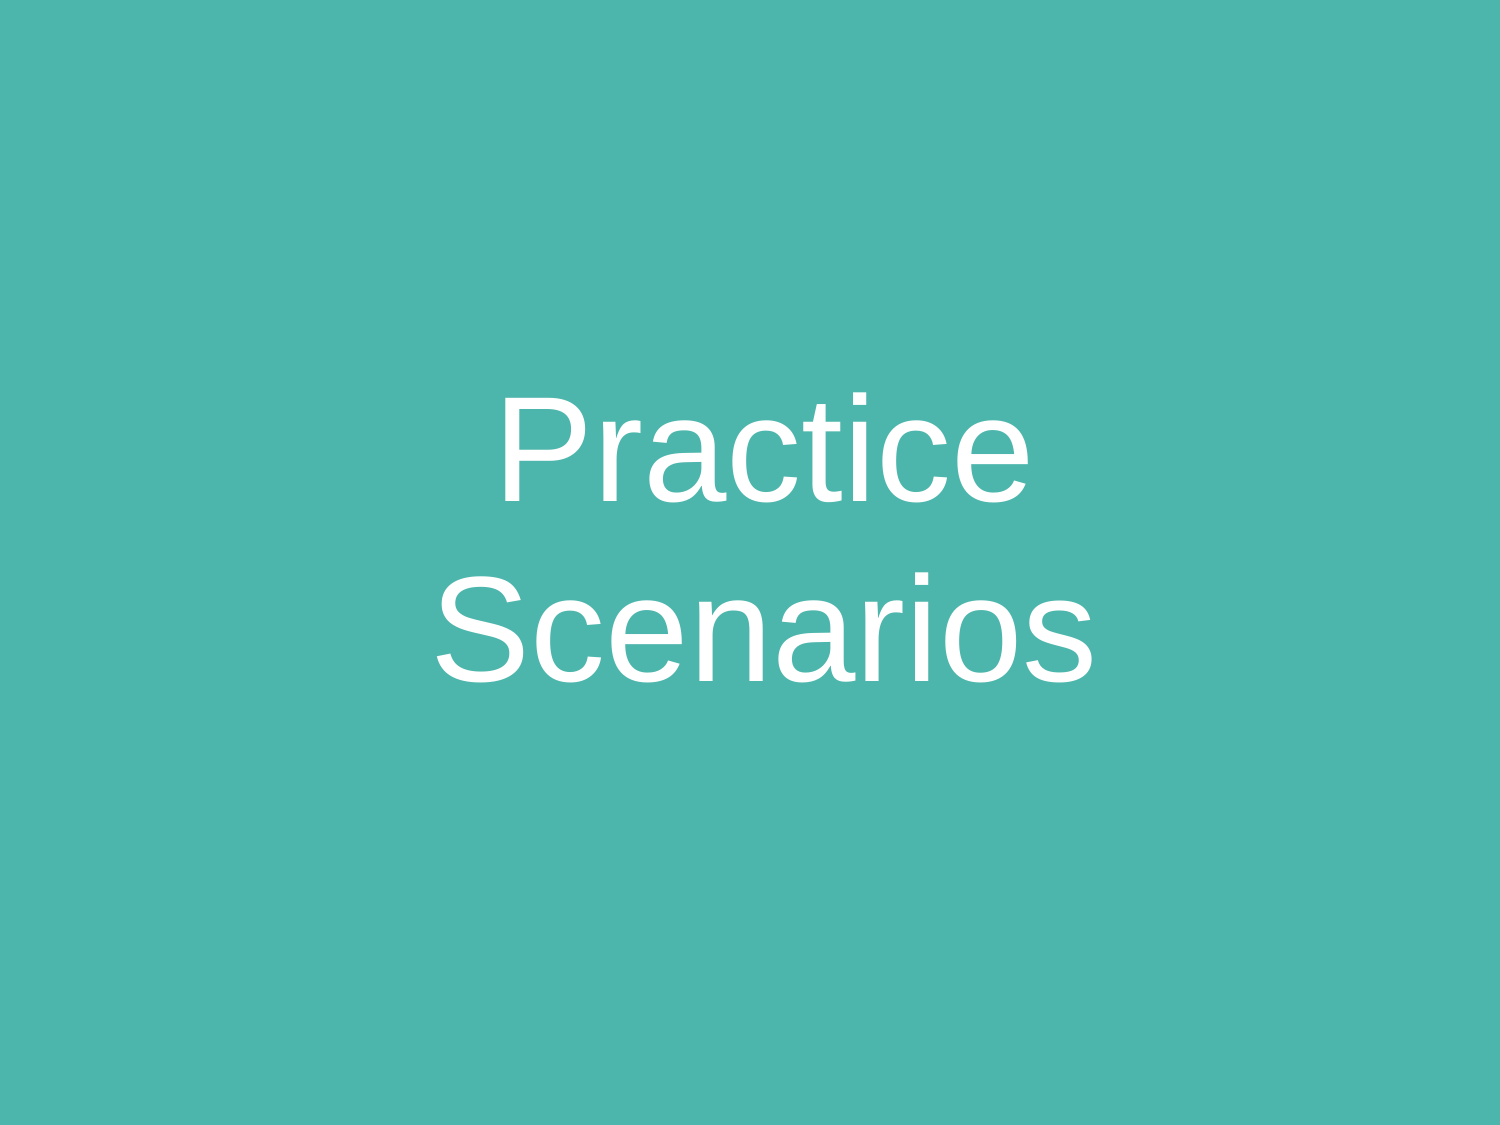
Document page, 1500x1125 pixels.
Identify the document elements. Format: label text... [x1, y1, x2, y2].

text_box Practice Scenarios [133, 343, 1396, 719]
